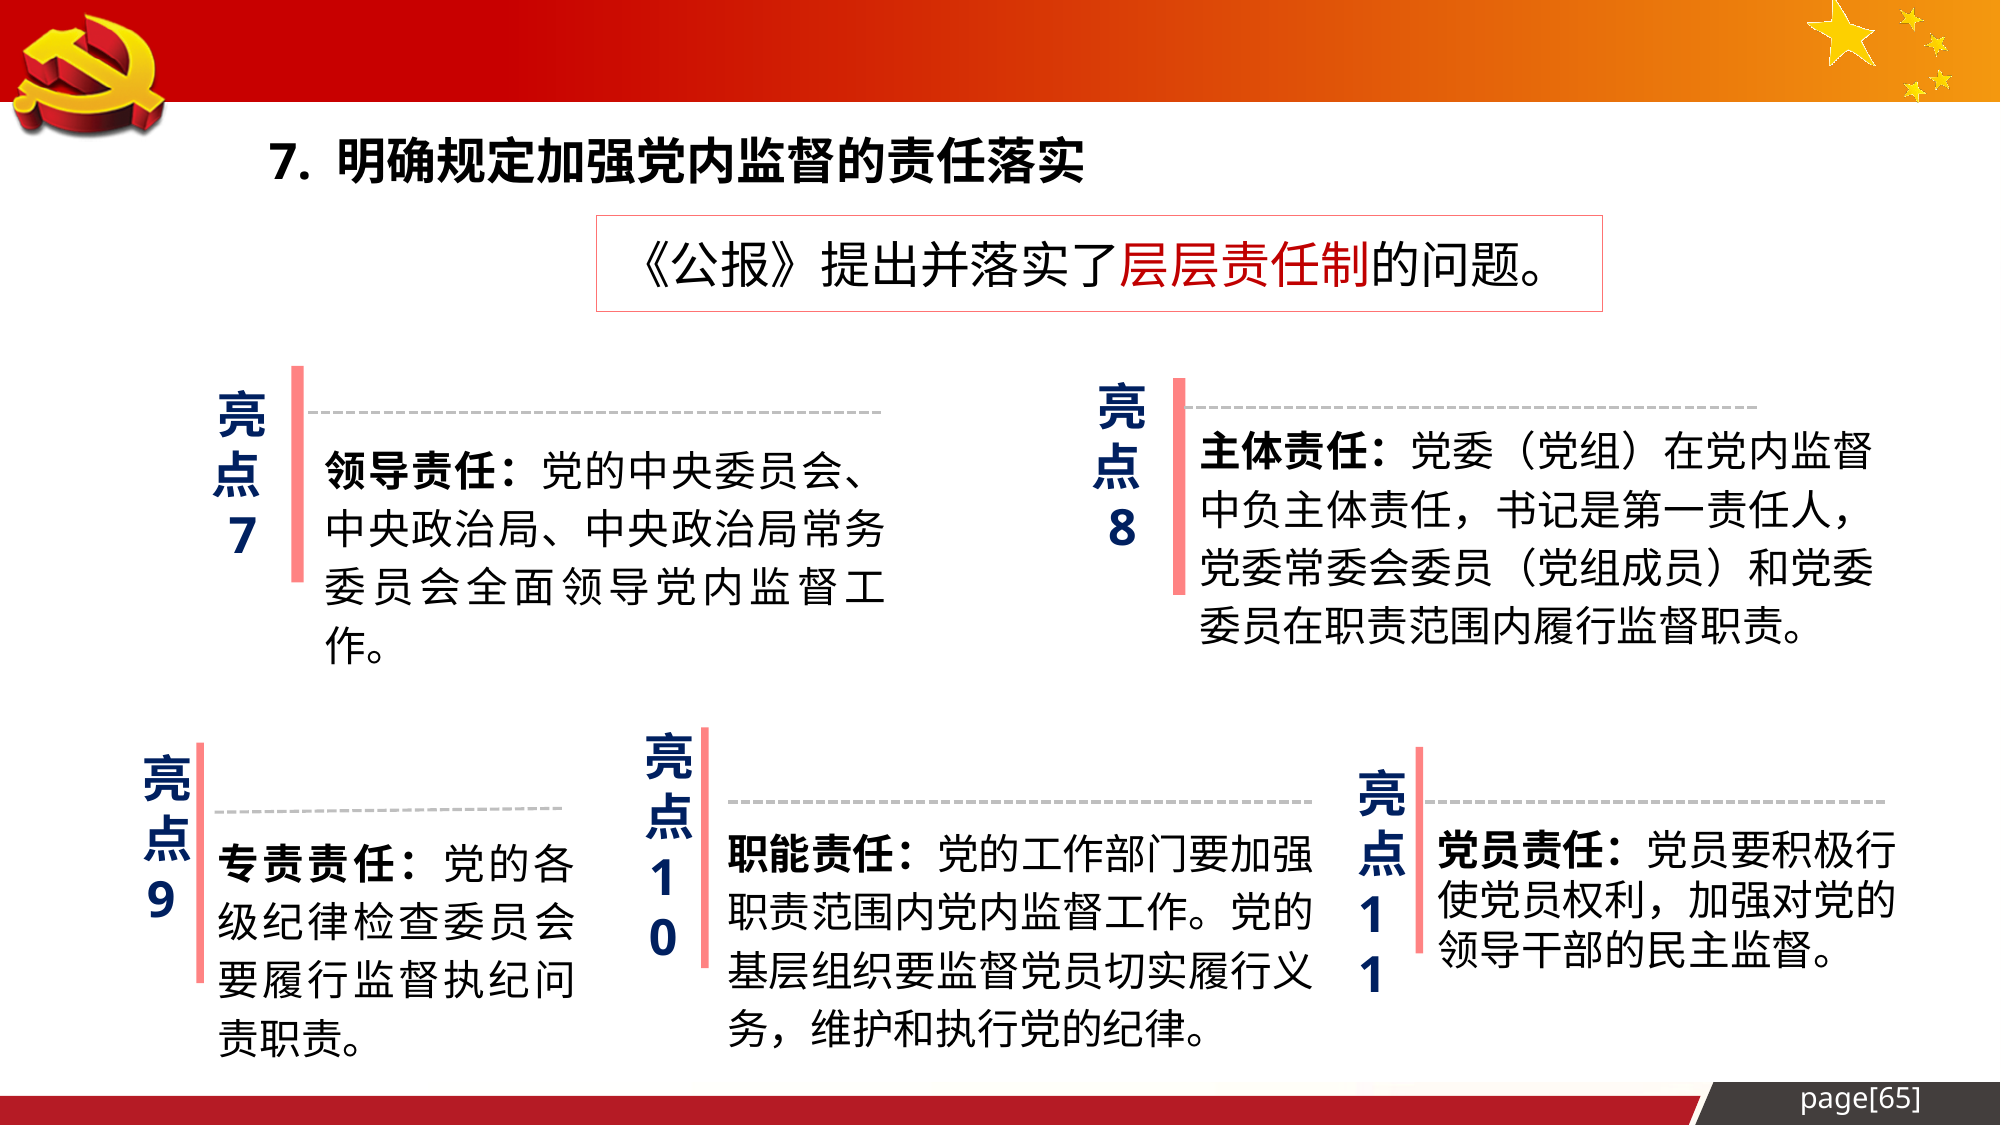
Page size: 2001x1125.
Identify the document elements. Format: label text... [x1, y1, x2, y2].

text_box [1173, 378, 1186, 595]
text_box 7. 明确规定加强党内监督的责任落实 [253, 122, 1102, 197]
text_box 《公报》提出并落实了层层责任制的问题。 [596, 215, 1603, 312]
text_box 主体责任：党委（党组）在党内监督中负主体责任，书记是第一责任人，党委常委会委员（党组成员）和党委委员在职责范围内履行监督职责。 [1184, 409, 1890, 626]
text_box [214, 808, 565, 813]
text_box 党员责任：党员要积极行使党员权利，加强对党的领导干部的民主监督。 [1422, 816, 1915, 991]
text_box 亮点9 [142, 746, 180, 929]
text_box 领导责任：党的中央委员会、中央政治局、中央政治局常务委员会全面领导党内监督工作。 [310, 428, 901, 636]
text_box [196, 742, 204, 984]
text_box 亮点10 [644, 725, 682, 968]
text_box [1415, 746, 1424, 954]
text_box 职能责任：党的工作部门要加强职责范围内党内监督工作。党的基层组织要监督党员切实履行义务，维护和执行党的纪律。 [712, 812, 1329, 1042]
text_box 亮点11 [1357, 762, 1387, 1005]
picture [0, 1082, 1713, 1125]
text_box 亮点8 [1087, 375, 1158, 557]
text_box [701, 727, 709, 969]
text_box 亮点7 [207, 383, 279, 566]
text_box 专责责任：党的各级纪律检查委员会要履行监督执纪问责职责。 [202, 821, 591, 963]
text_box [291, 365, 304, 583]
